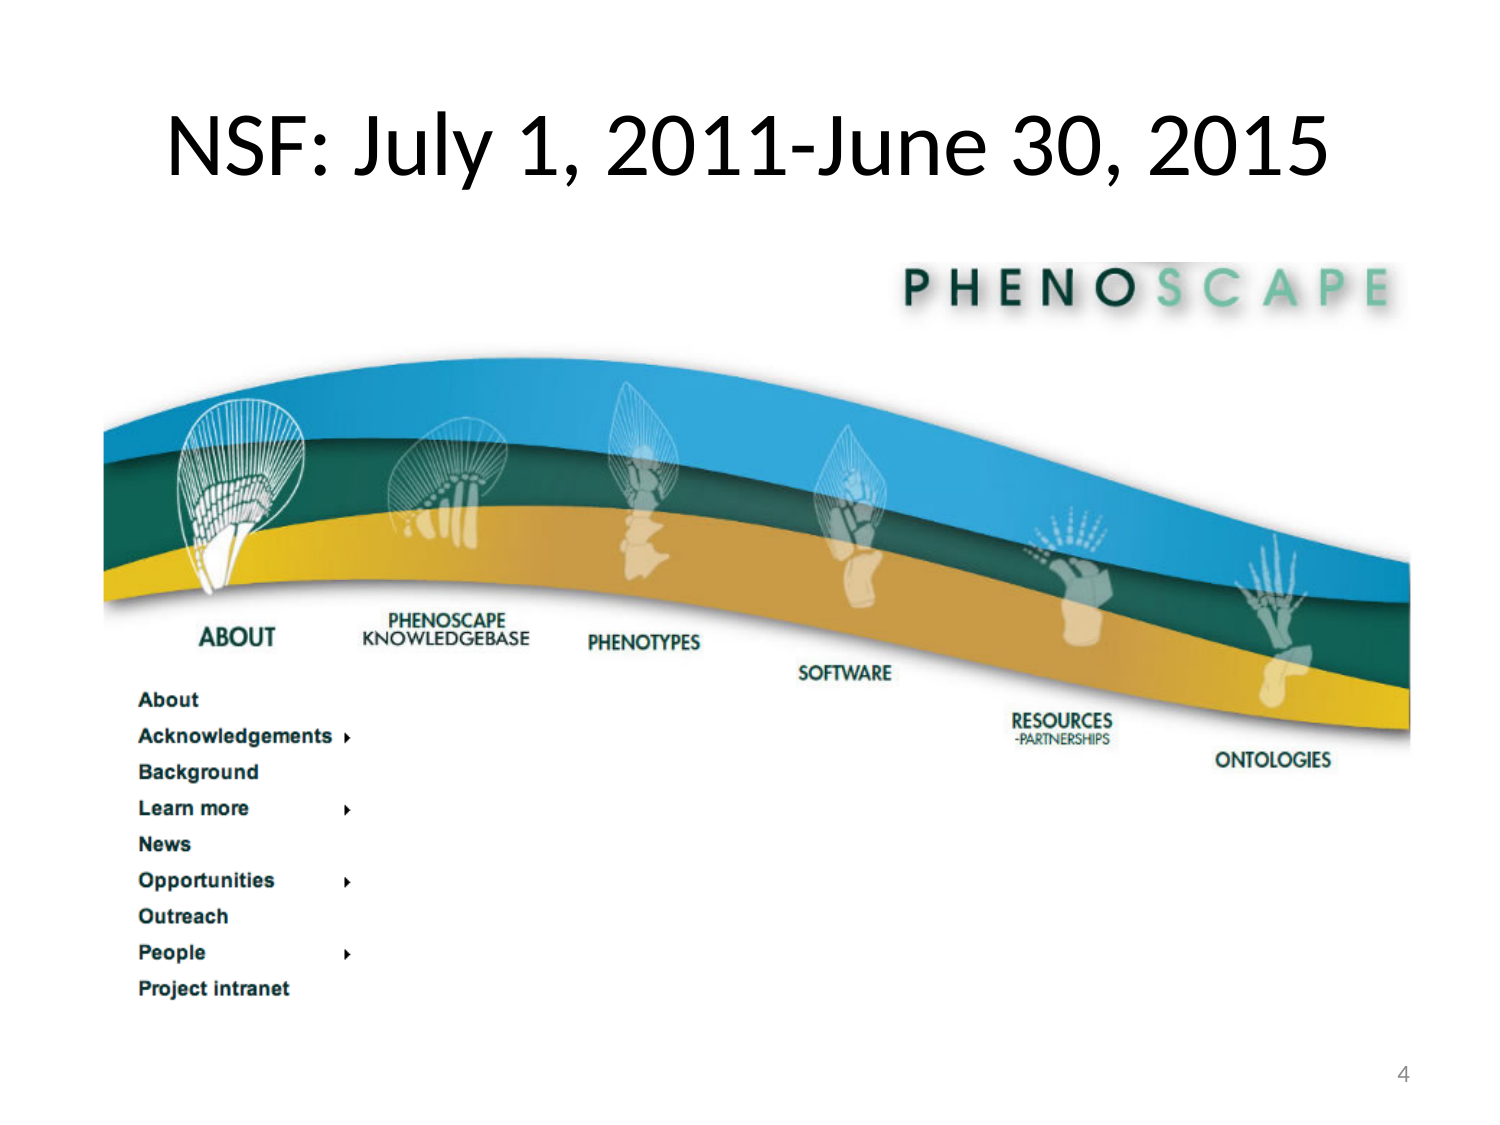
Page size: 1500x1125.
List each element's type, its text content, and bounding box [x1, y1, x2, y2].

title NSF: July 1, 2011-June 30, 2015 [75, 45, 1425, 233]
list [74, 262, 1426, 1006]
slide_number 4 [1074, 1042, 1425, 1103]
